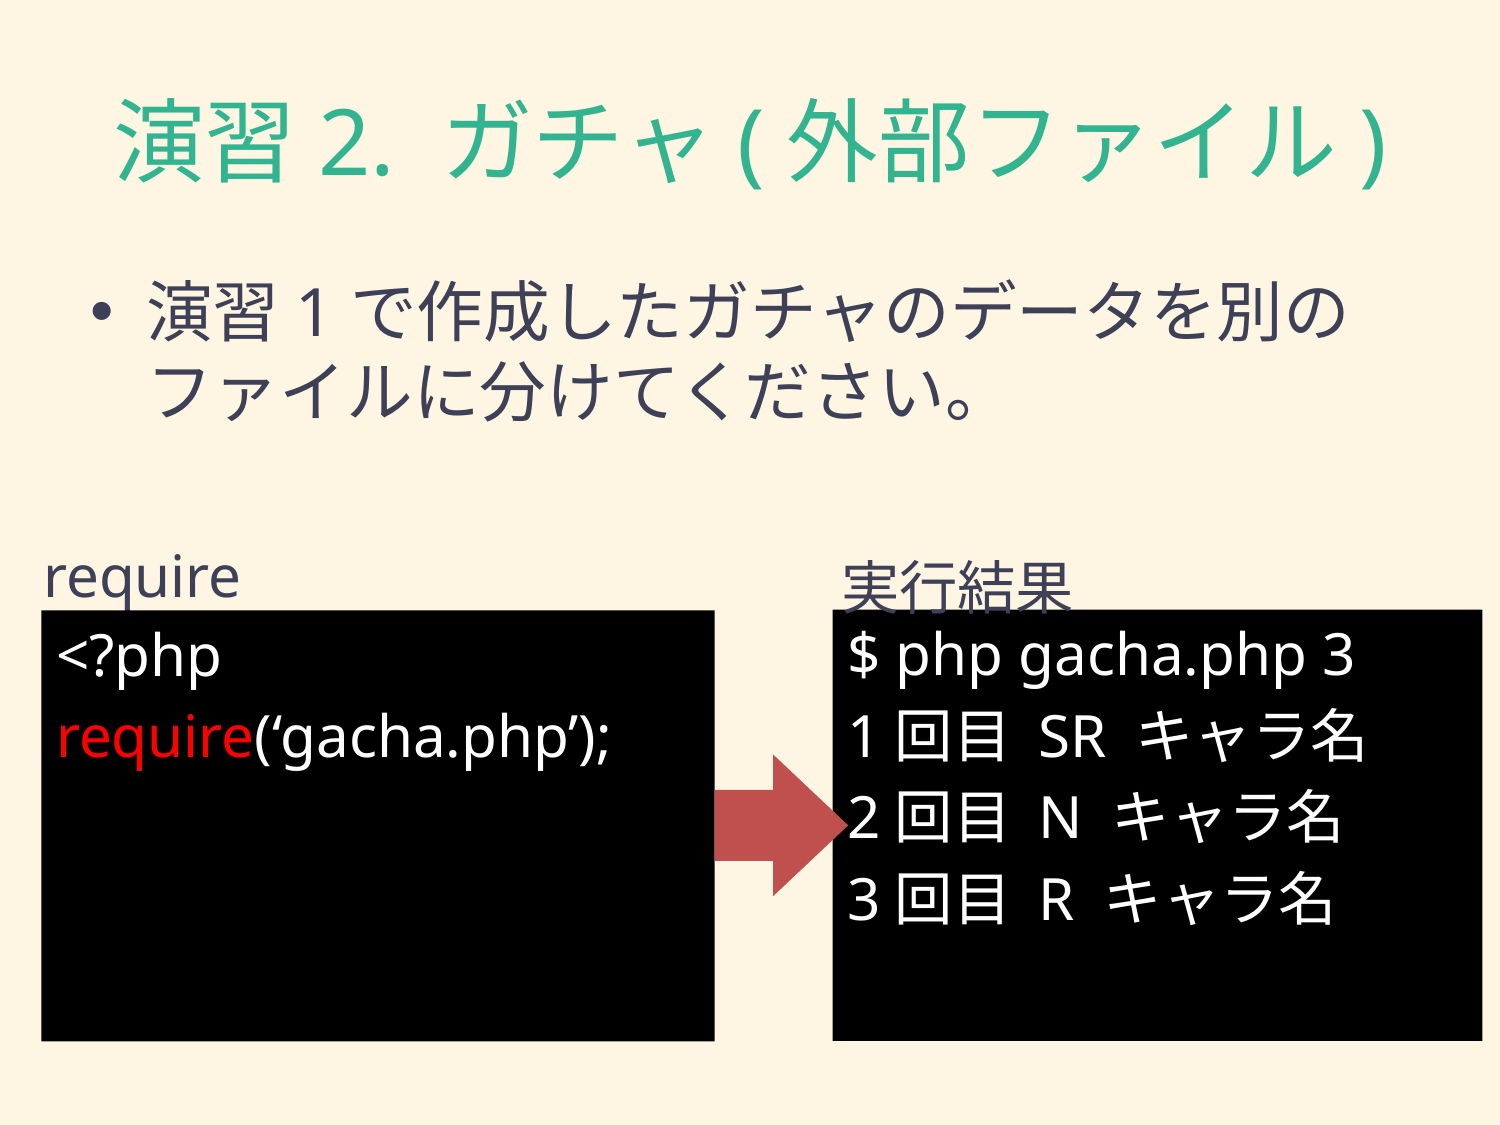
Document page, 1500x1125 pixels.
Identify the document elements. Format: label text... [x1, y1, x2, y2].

title 演習2. ガチャ(外部ファイル) [75, 45, 1425, 233]
text_box require [0, 527, 315, 622]
list 演習1で作成したガチャのデータを別のファイルに分けてください。 [75, 262, 1425, 445]
text_box [712, 752, 851, 899]
text_box 実行結果 [785, 538, 1130, 634]
text_box $ php gacha.php 3 1回目 SR キャラ名 2回目 N キャラ名 3回目 R キャラ名 [832, 609, 1483, 1041]
text_box <?php require(‘gacha.php’); [41, 610, 715, 1042]
